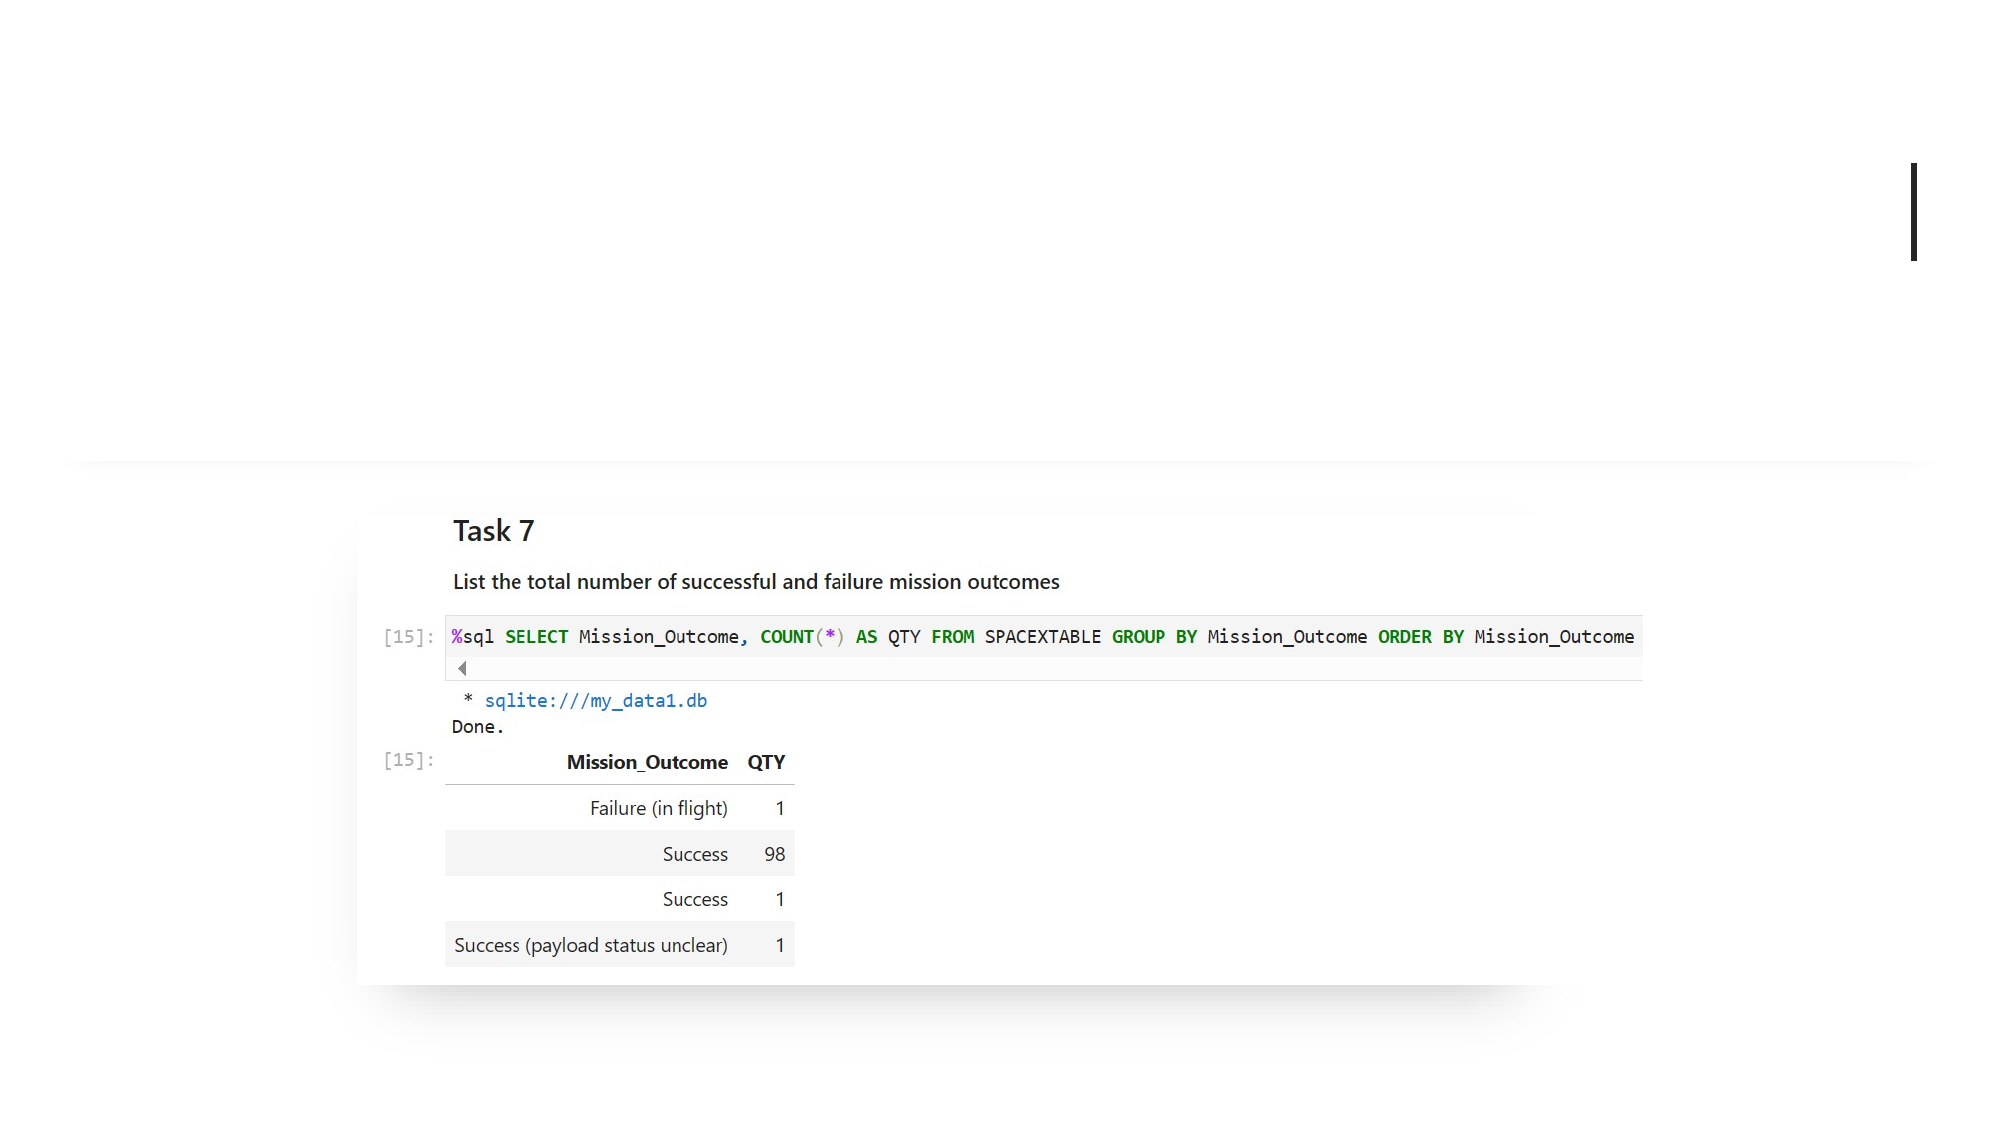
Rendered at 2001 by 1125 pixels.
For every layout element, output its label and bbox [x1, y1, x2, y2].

text_box [0, 0, 2000, 1081]
